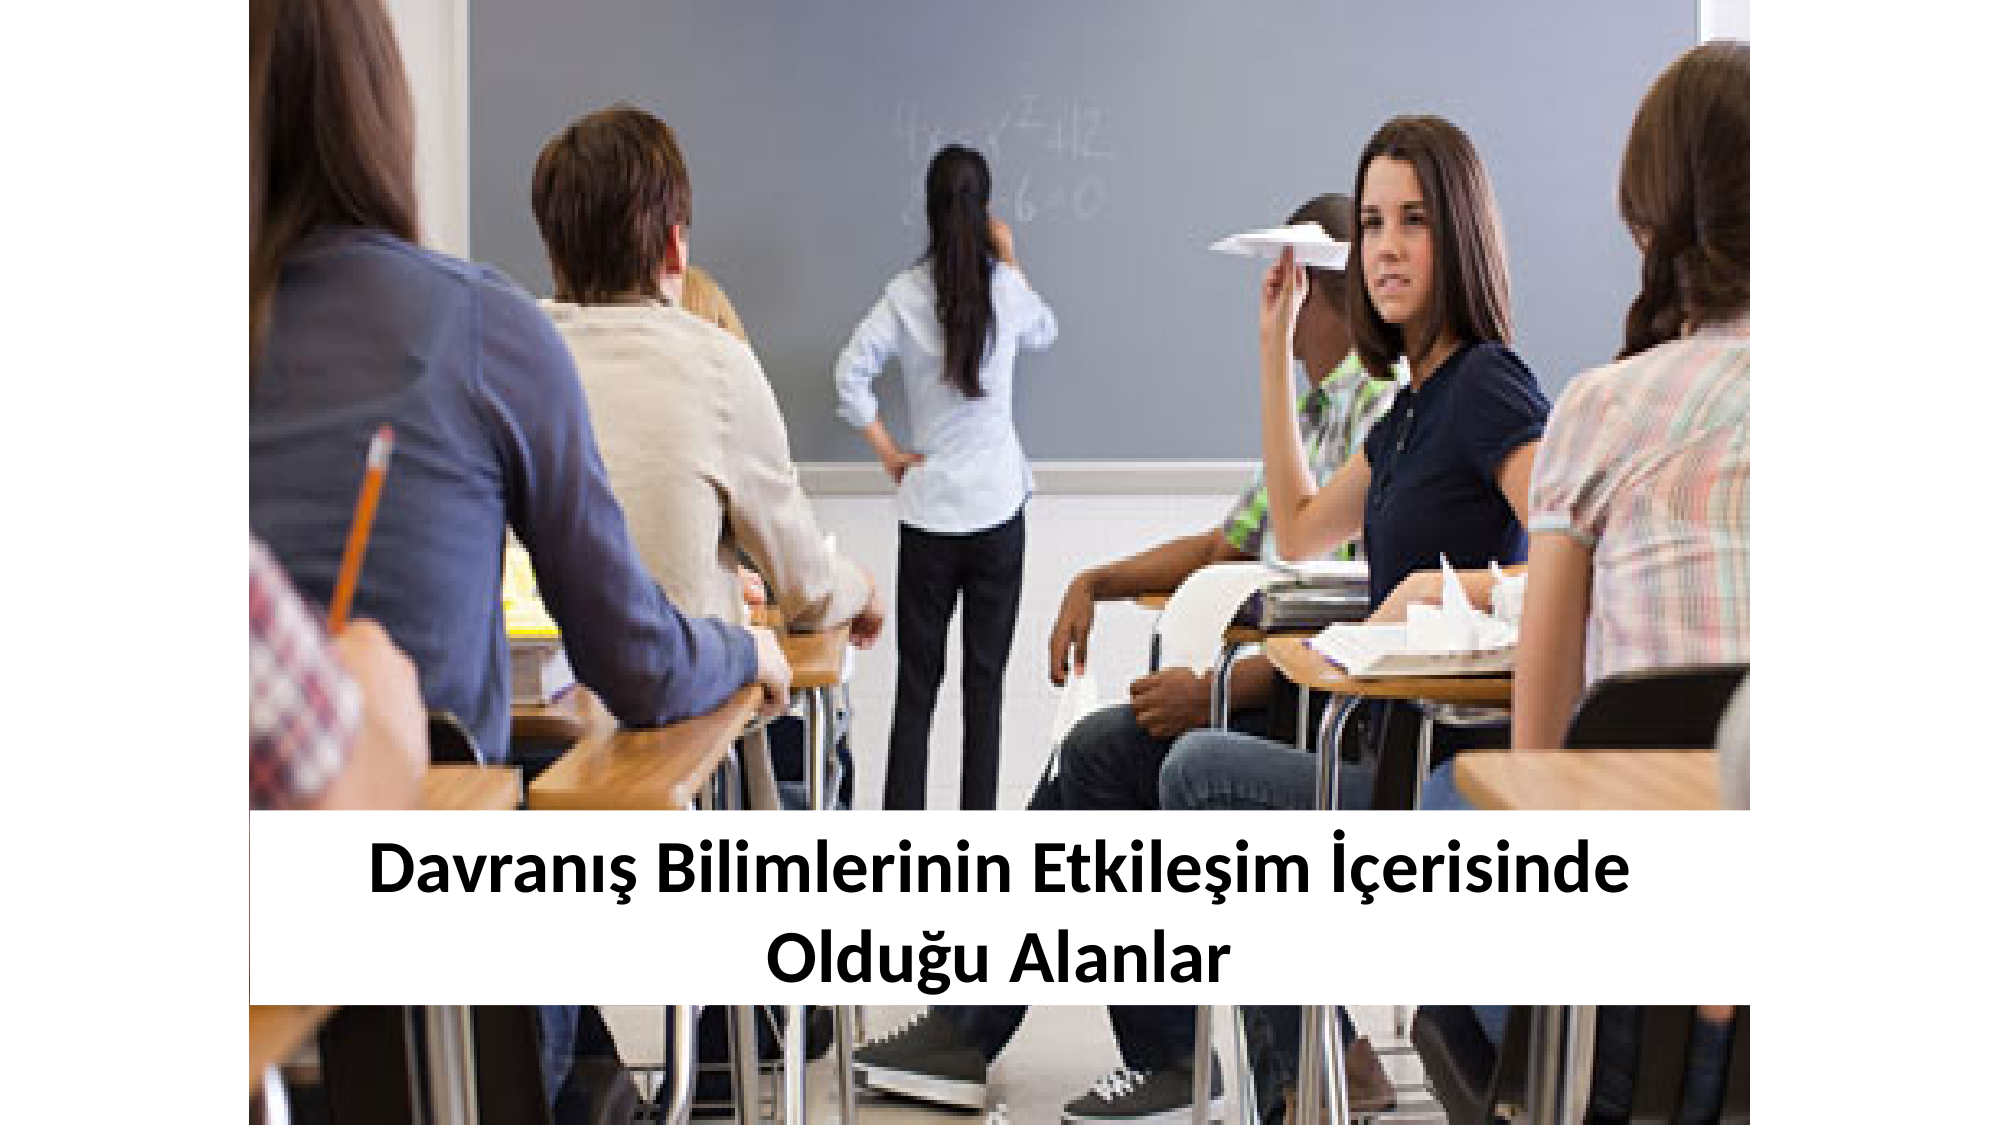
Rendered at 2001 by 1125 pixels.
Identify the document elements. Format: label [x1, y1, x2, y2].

picture [249, 0, 1750, 1125]
